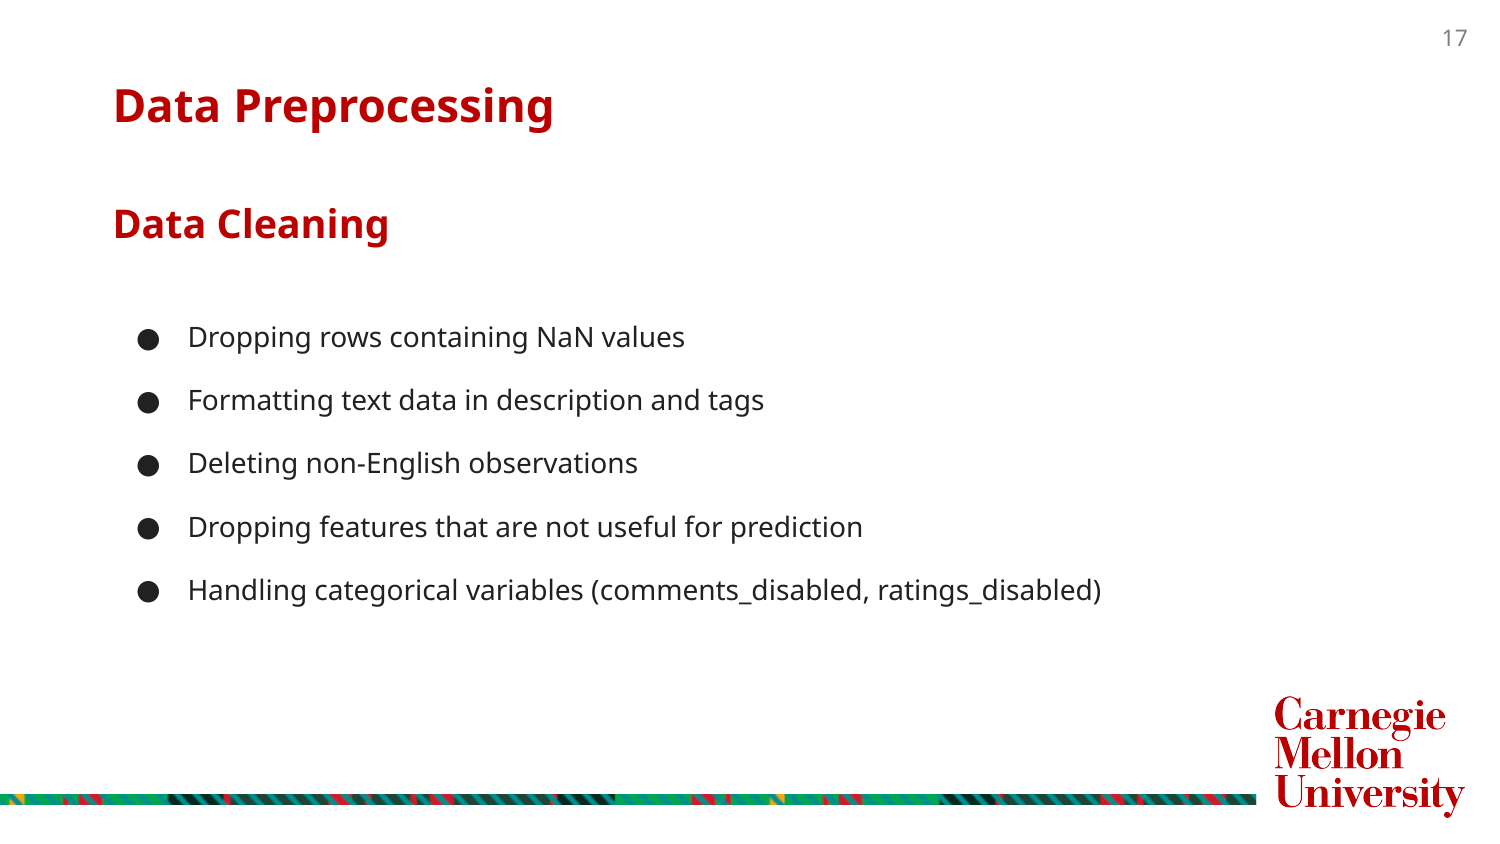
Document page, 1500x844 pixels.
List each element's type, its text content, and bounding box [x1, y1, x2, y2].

picture [0, 794, 1257, 805]
picture [1275, 696, 1465, 818]
text_box Data Preprocessing [97, 61, 783, 147]
text_box Dropping rows containing NaN values Formatting text data in description and tags Deleting non-English observations Dropping features that are not useful for prediction Handling categorical variables (comments_disabled, ratings_disabled) [97, 287, 1440, 621]
text_box Data Cleaning [97, 183, 944, 296]
